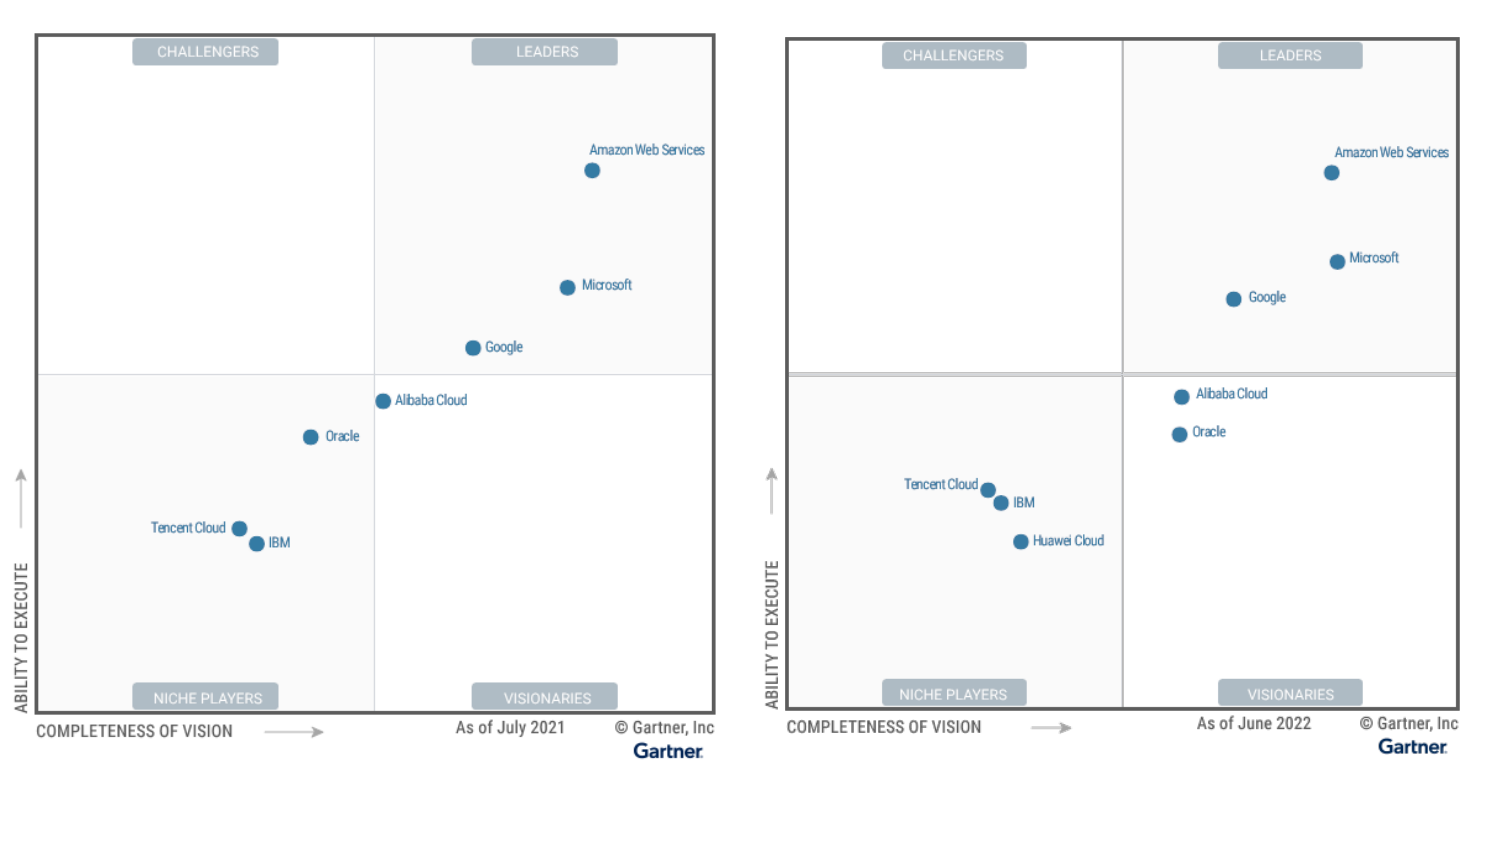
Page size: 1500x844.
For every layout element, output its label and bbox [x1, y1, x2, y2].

picture [762, 35, 1461, 762]
picture [0, 12, 738, 772]
